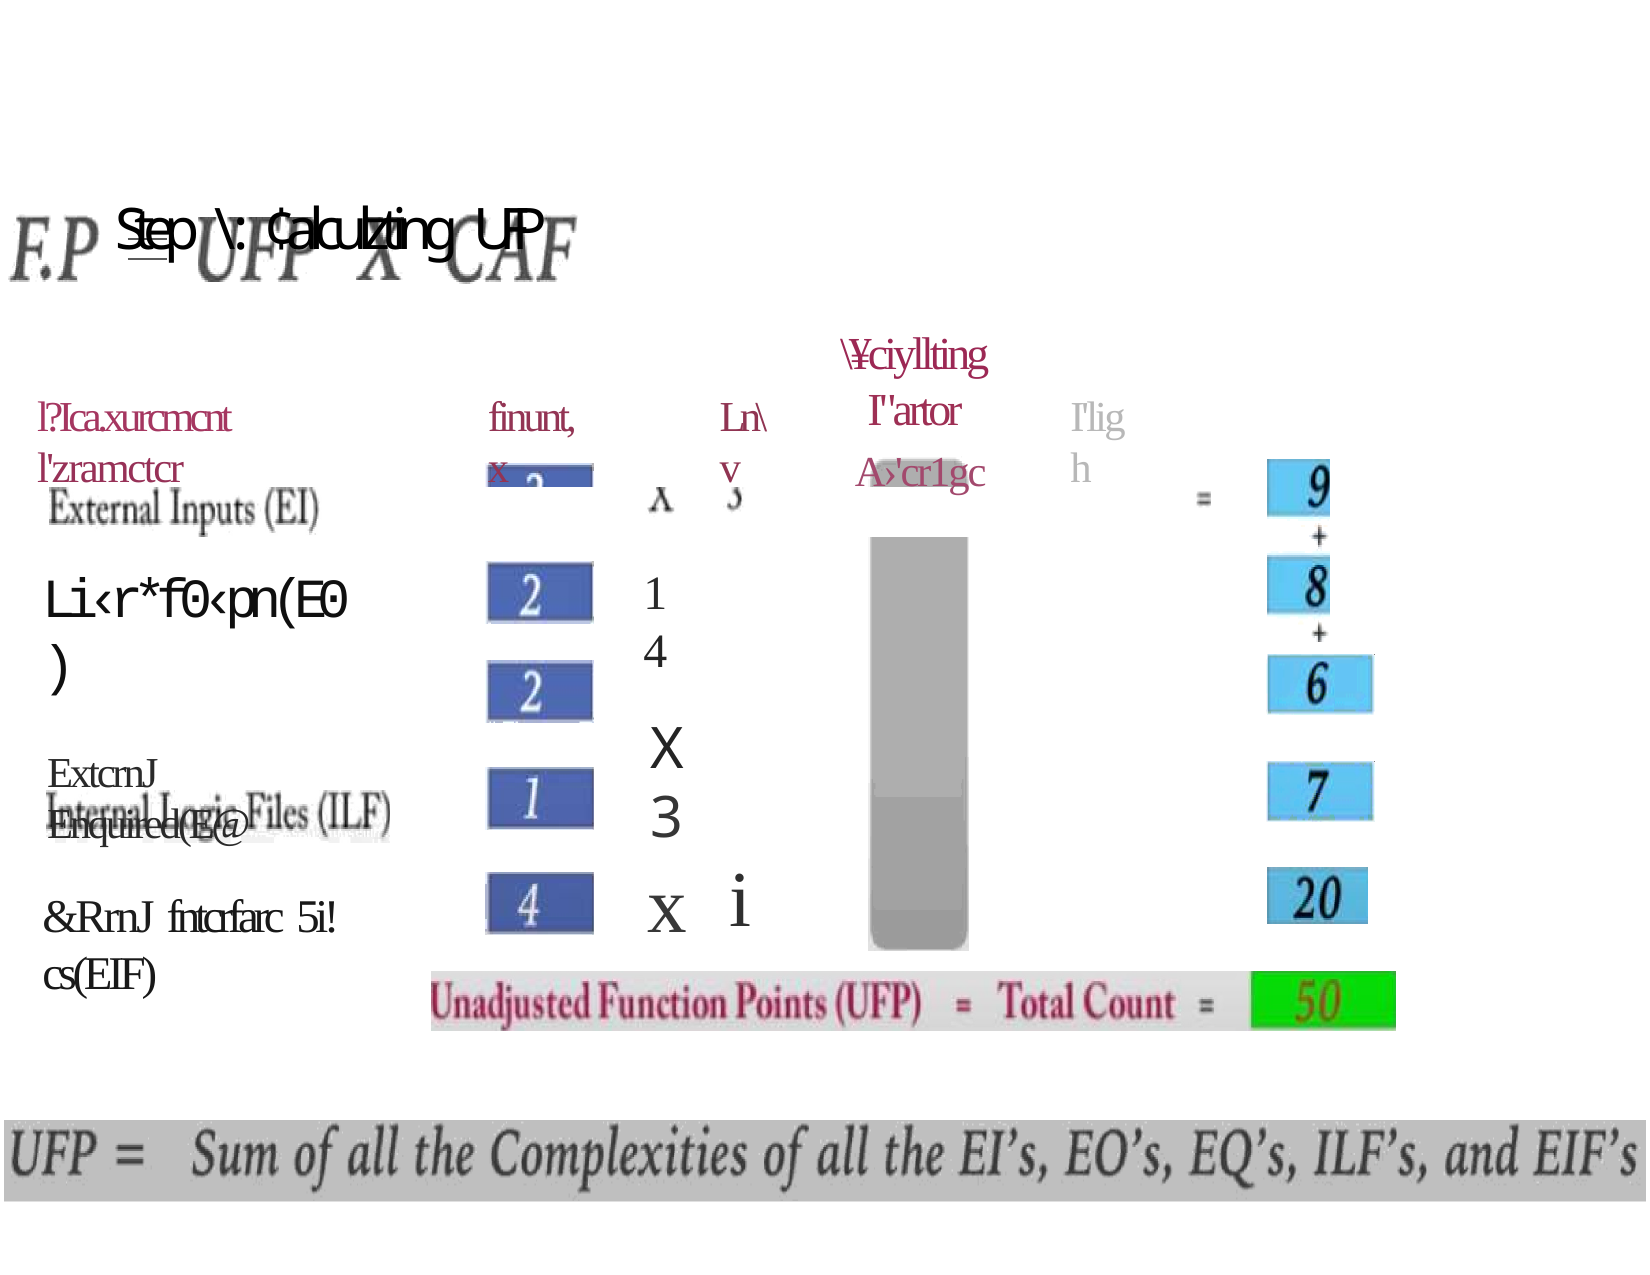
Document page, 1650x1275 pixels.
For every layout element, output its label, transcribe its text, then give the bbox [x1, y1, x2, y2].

picture [484, 561, 594, 624]
text_box 1 4 X 3 [641, 537, 745, 849]
picture [356, 217, 404, 280]
text_box I'ligh [1068, 386, 1144, 487]
text_box x [645, 851, 675, 949]
picture [484, 660, 594, 723]
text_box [484, 767, 595, 831]
picture [8, 214, 100, 282]
picture [1267, 459, 1330, 642]
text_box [484, 872, 595, 936]
picture [445, 214, 578, 284]
title Step \: ¢alculzting UFP [113, 49, 1537, 333]
text_box l?Ica.xurcmcnt l'zramctcr [35, 386, 387, 492]
picture [198, 217, 319, 282]
text_box i [728, 845, 750, 943]
text_box finunt,x [485, 386, 592, 463]
picture [46, 790, 390, 843]
text_box &RrnJ fntcrfarc 5i!cs(EIF) [40, 884, 438, 999]
picture [431, 971, 1396, 1031]
picture [1267, 867, 1368, 924]
picture [1265, 761, 1375, 822]
text_box Li‹r*f0‹pn(E0) ExtcrnJ Enquired(E@ [39, 560, 370, 847]
picture [4, 1120, 1646, 1202]
picture [1265, 654, 1375, 715]
text_box Ln\v [717, 386, 782, 487]
picture [49, 456, 1211, 951]
text_box \¥ciyllting I"artor A›'cr1gc [789, 311, 1041, 487]
